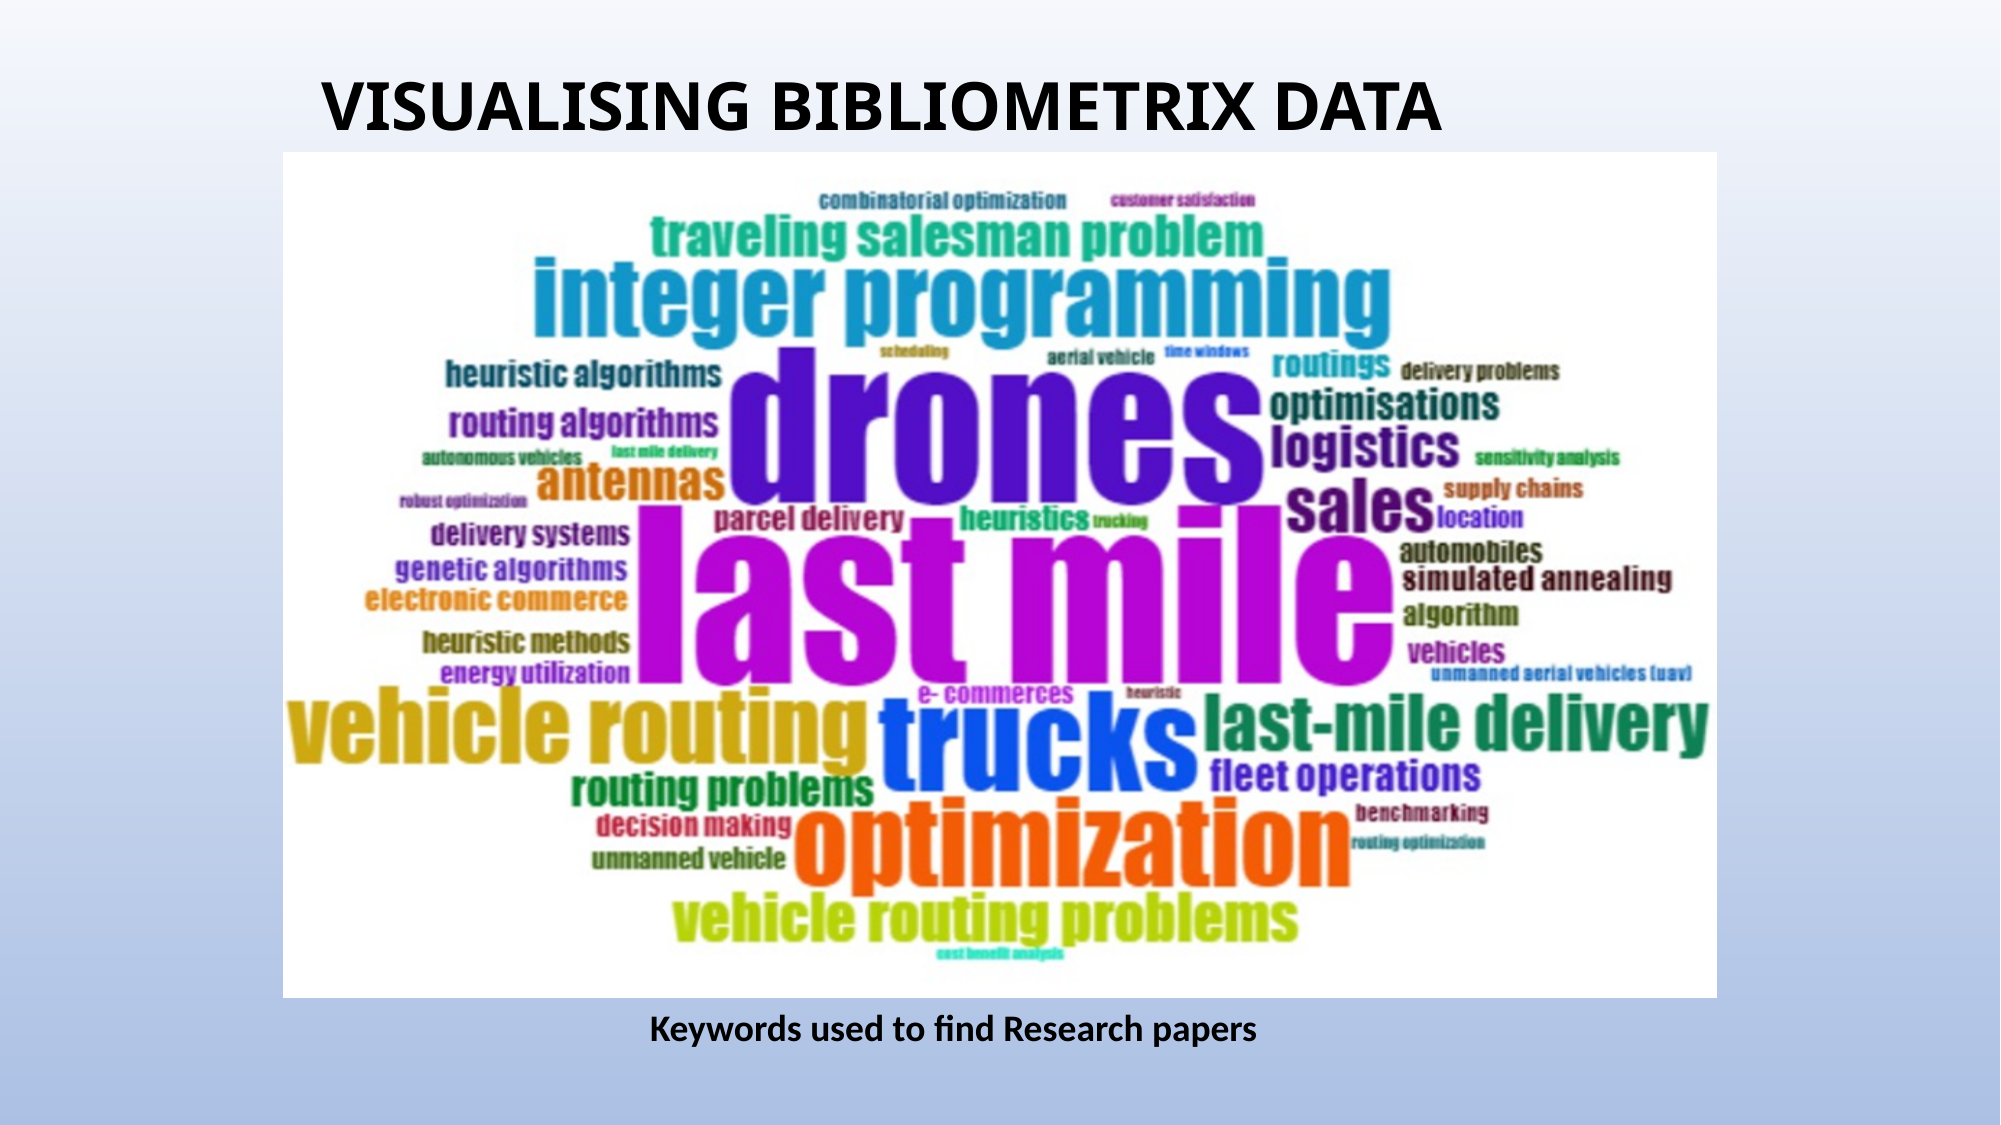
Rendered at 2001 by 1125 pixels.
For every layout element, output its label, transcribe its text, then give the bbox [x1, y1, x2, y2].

text_box Keywords used to find Research papers [635, 998, 1498, 1057]
picture [283, 152, 1717, 998]
text_box VISUALISING BIBLIOMETRIX DATA [307, 56, 1693, 151]
